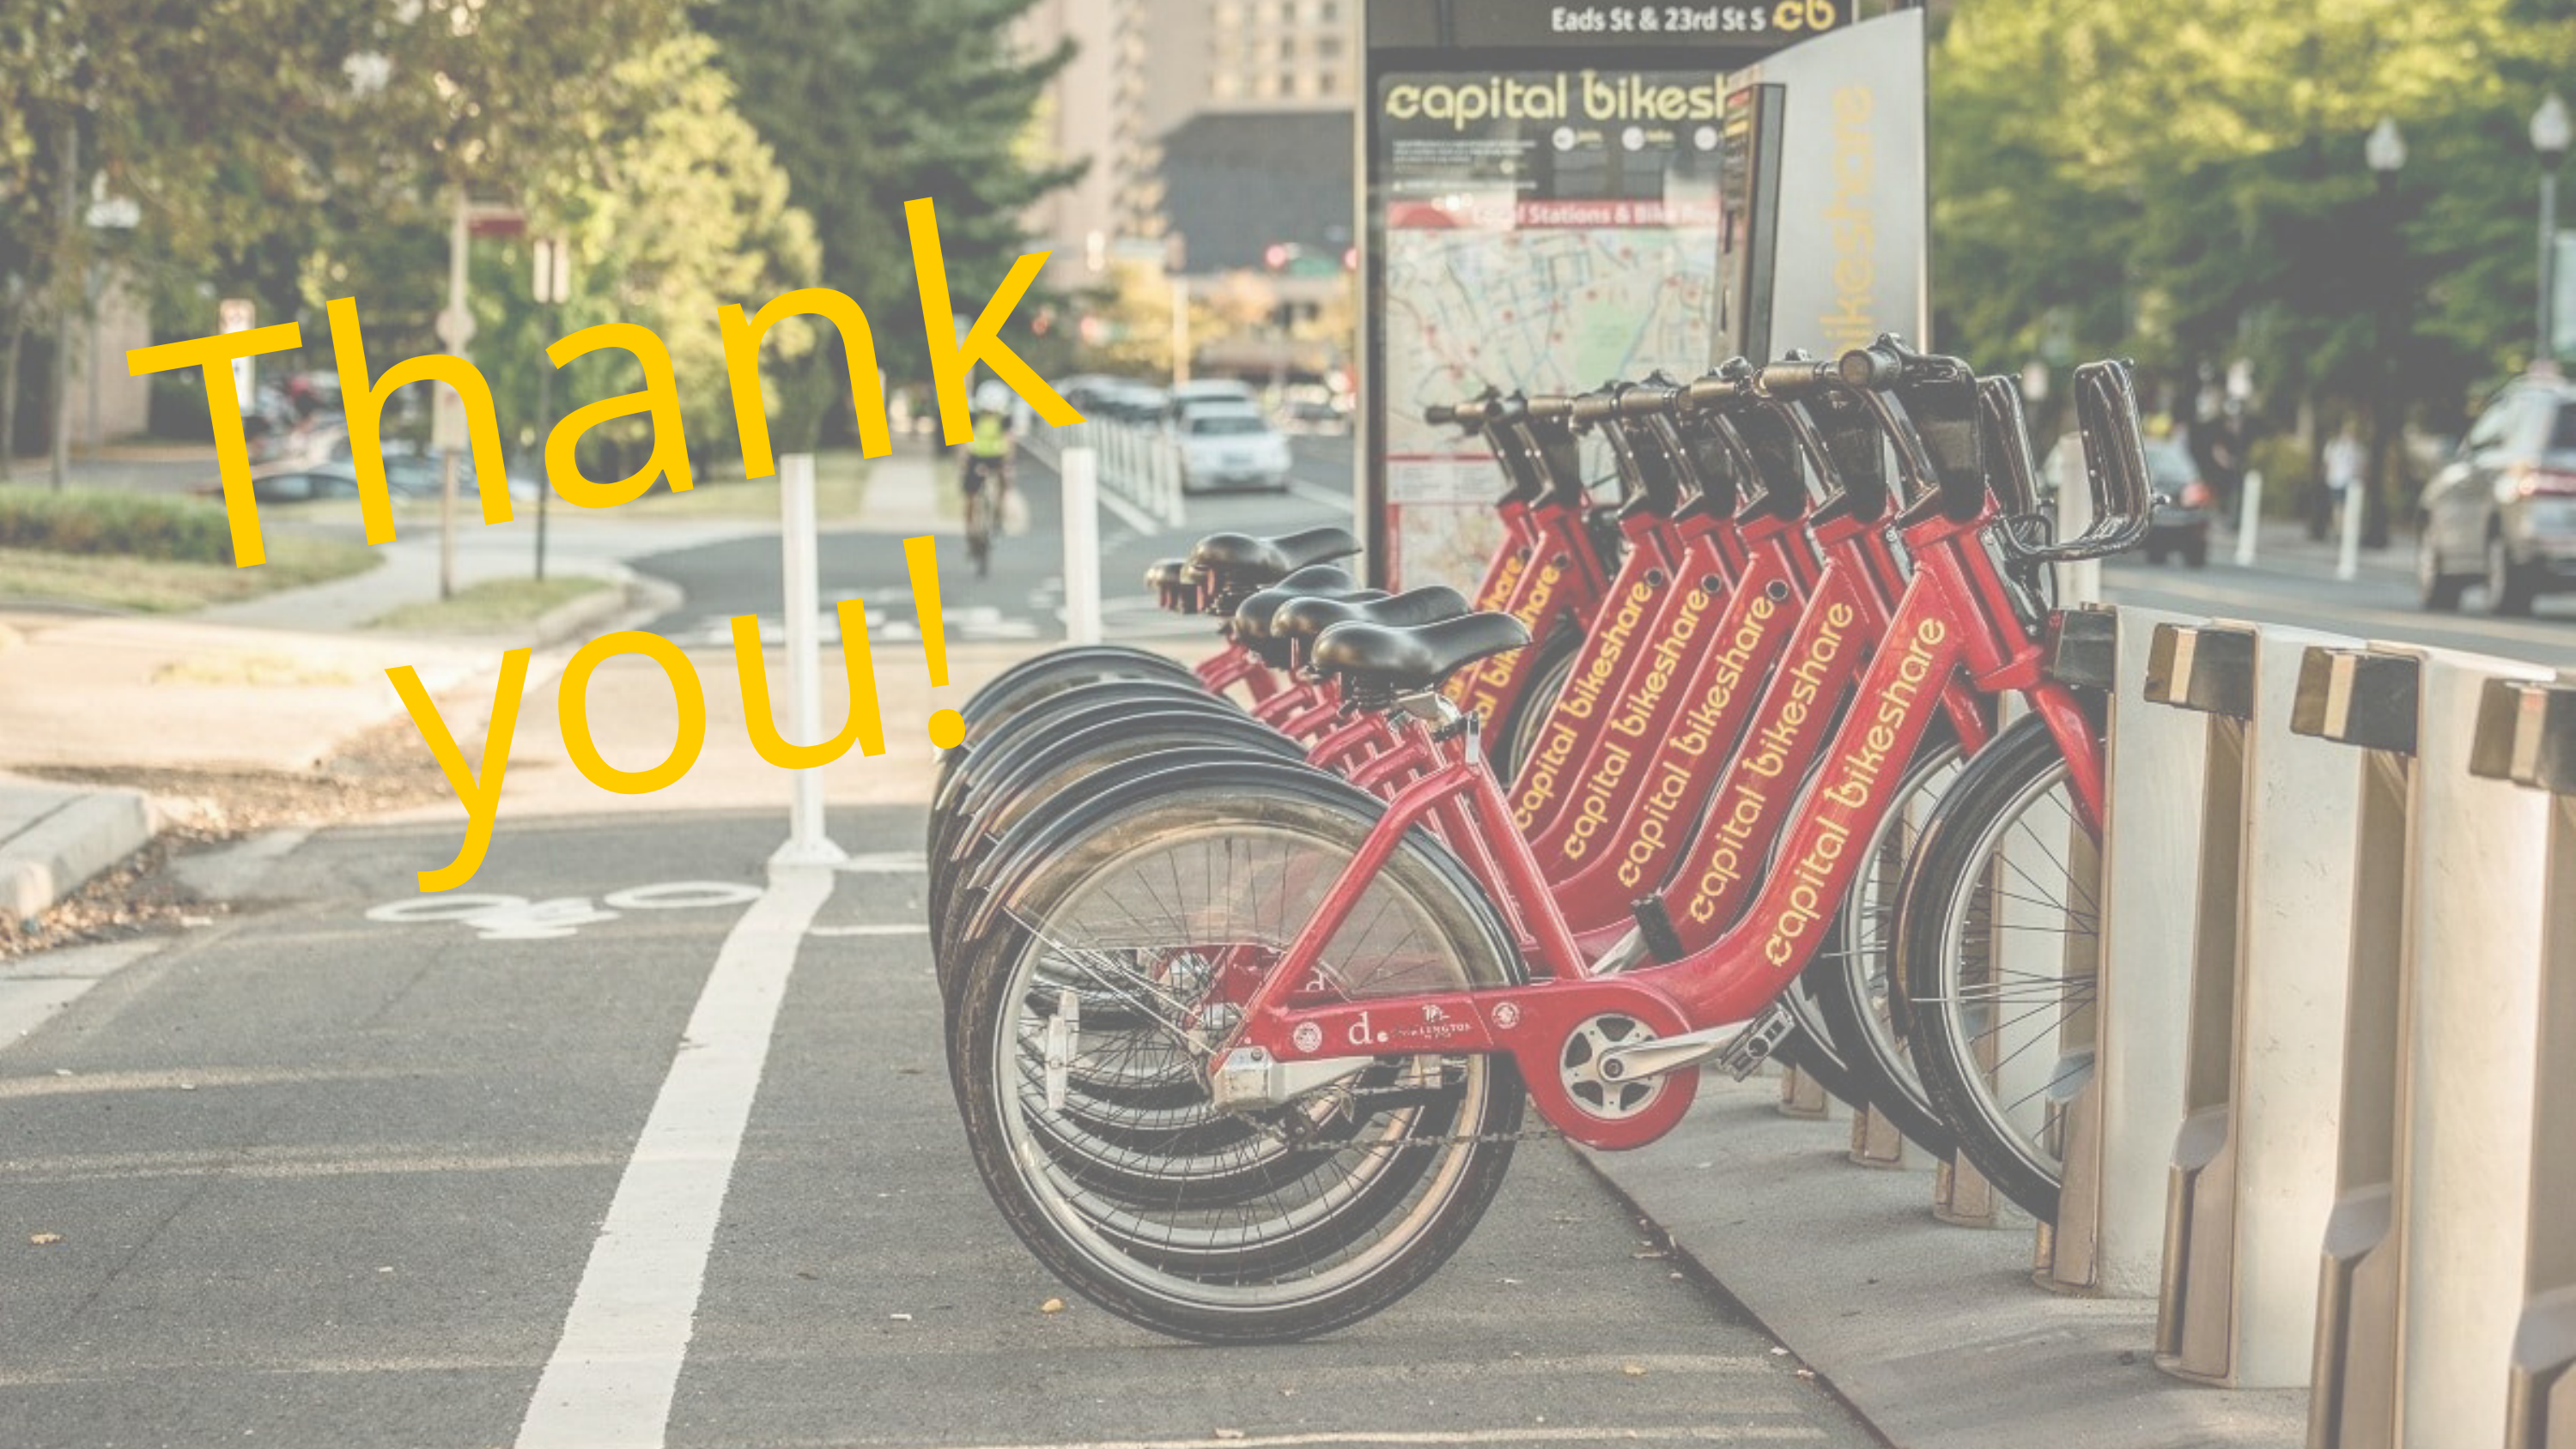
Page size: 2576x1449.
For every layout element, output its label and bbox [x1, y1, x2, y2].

picture [0, 0, 2576, 1449]
text_box [0, 106, 1239, 946]
